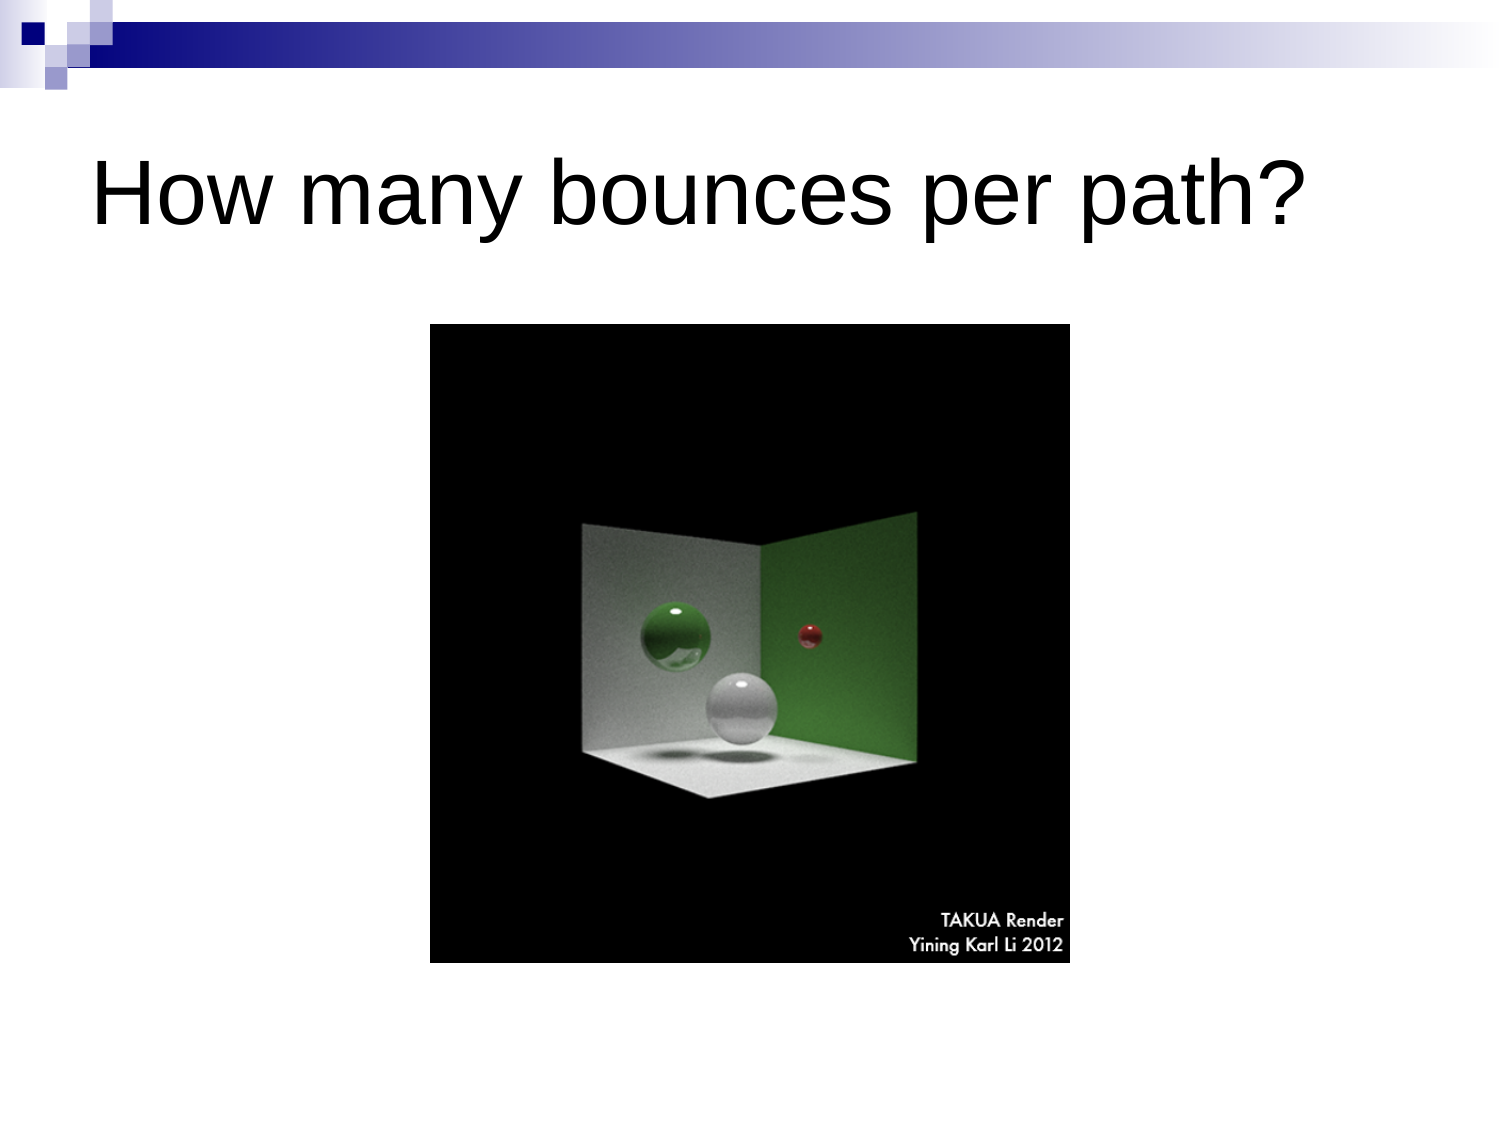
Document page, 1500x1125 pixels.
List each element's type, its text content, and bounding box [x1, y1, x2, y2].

title How many bounces per path? [75, 75, 1425, 300]
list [430, 324, 1070, 963]
